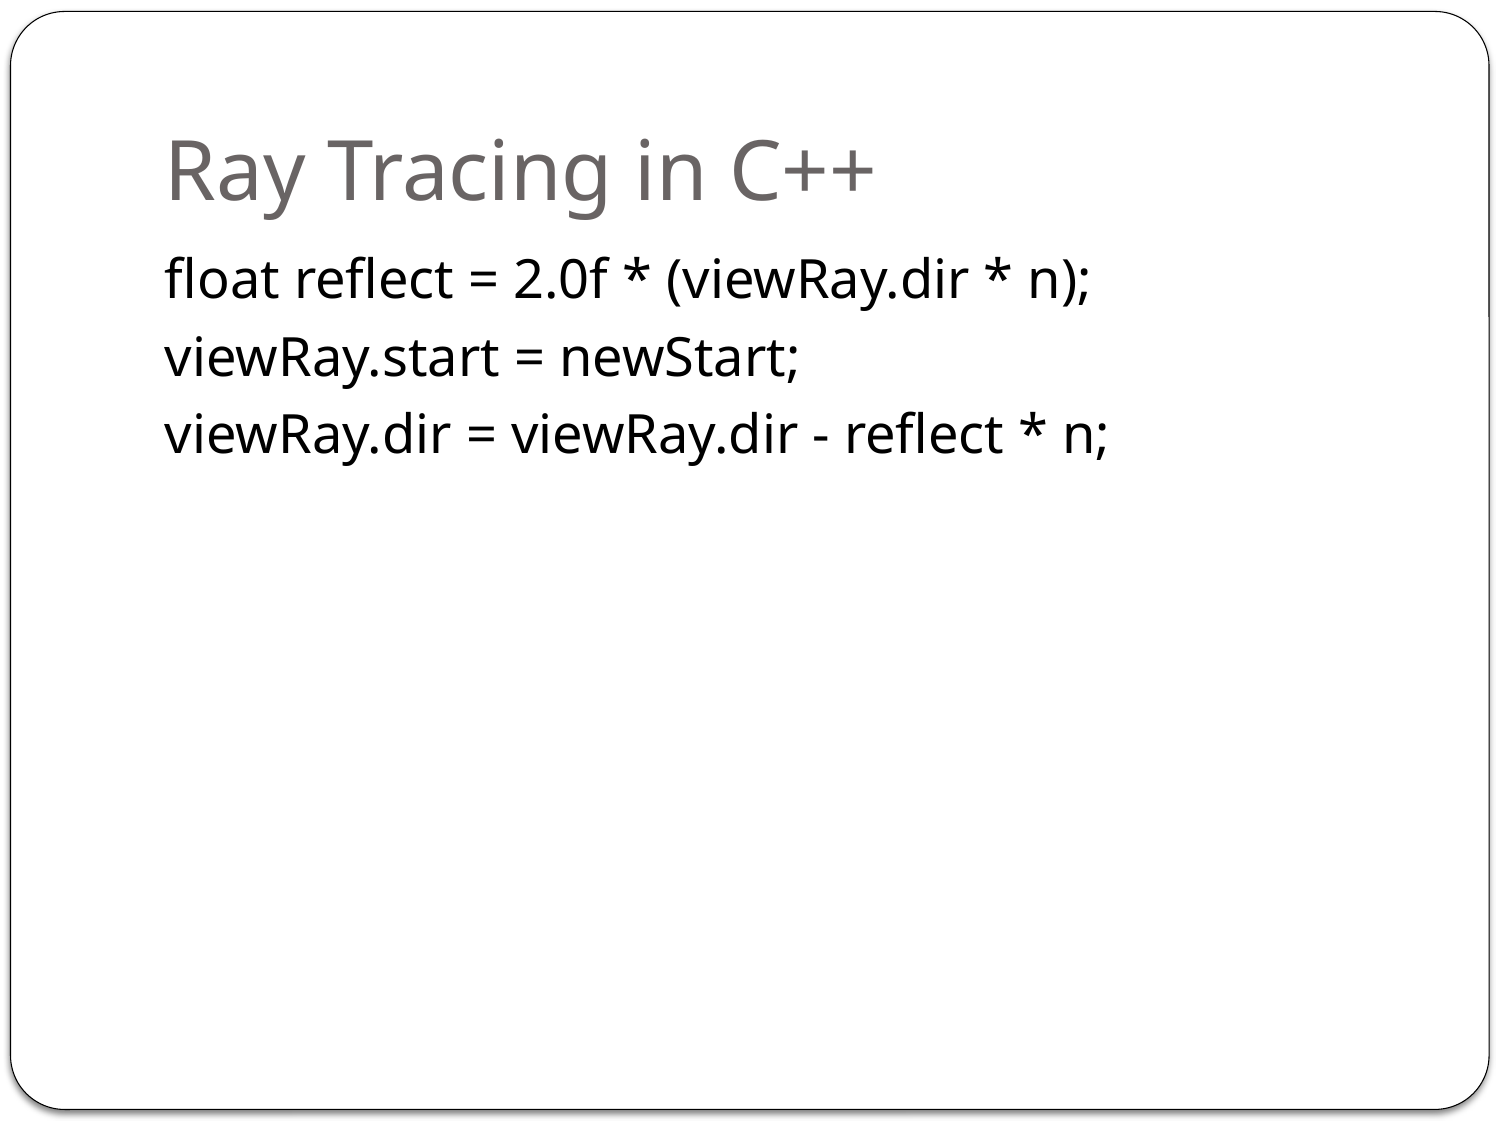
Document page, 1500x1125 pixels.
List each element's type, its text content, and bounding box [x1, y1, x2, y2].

title Ray Tracing in C++ [150, 45, 1425, 233]
list float reflect = 2.0f * (viewRay.dir * n); viewRay.start = newStart; viewRay.dir = viewRay.dir - reflect * n; [150, 237, 1425, 988]
